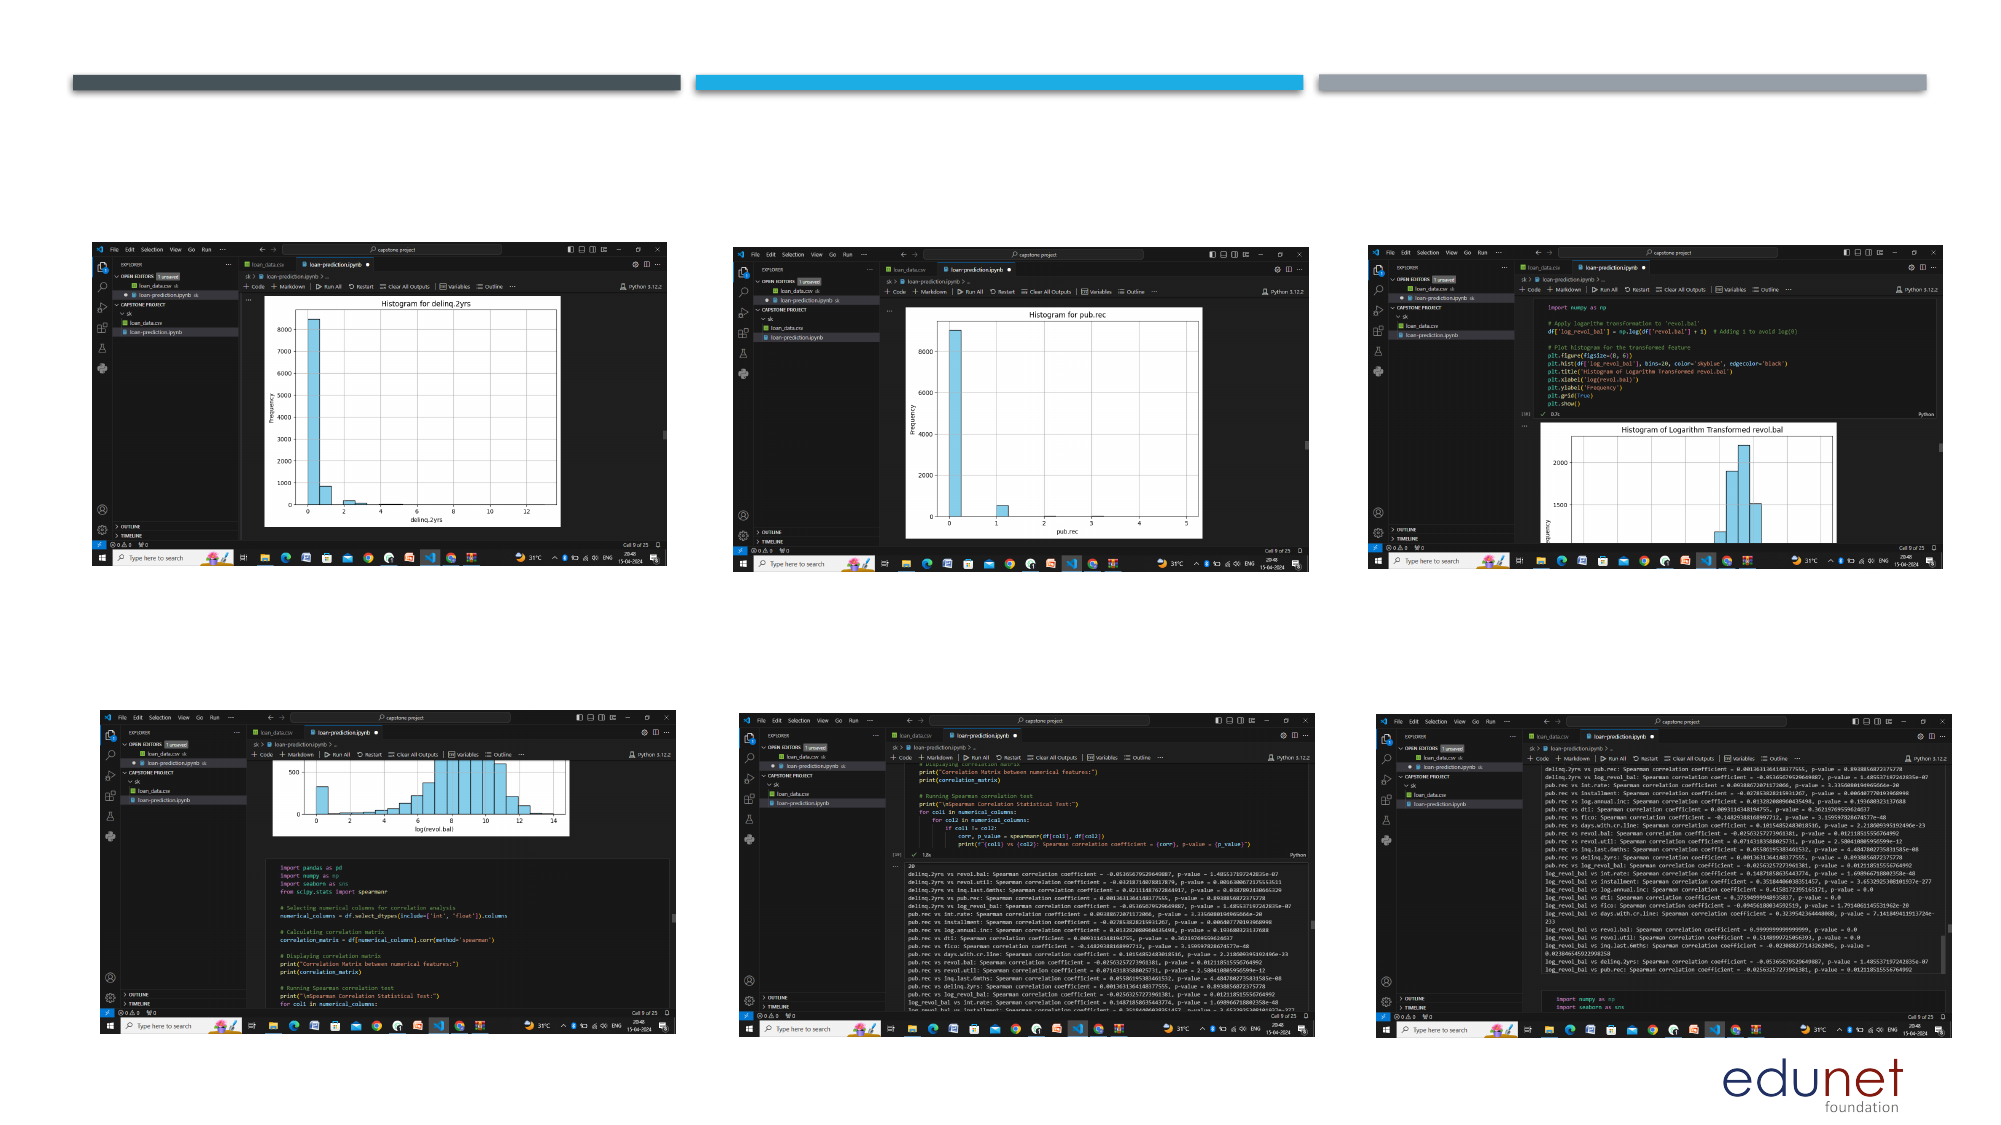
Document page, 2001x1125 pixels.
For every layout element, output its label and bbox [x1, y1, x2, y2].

picture [1719, 1056, 1905, 1116]
picture [1367, 245, 1944, 570]
picture [733, 247, 1309, 572]
picture [100, 710, 676, 1035]
picture [91, 242, 668, 567]
picture [1375, 713, 1952, 1038]
picture [739, 713, 1316, 1038]
